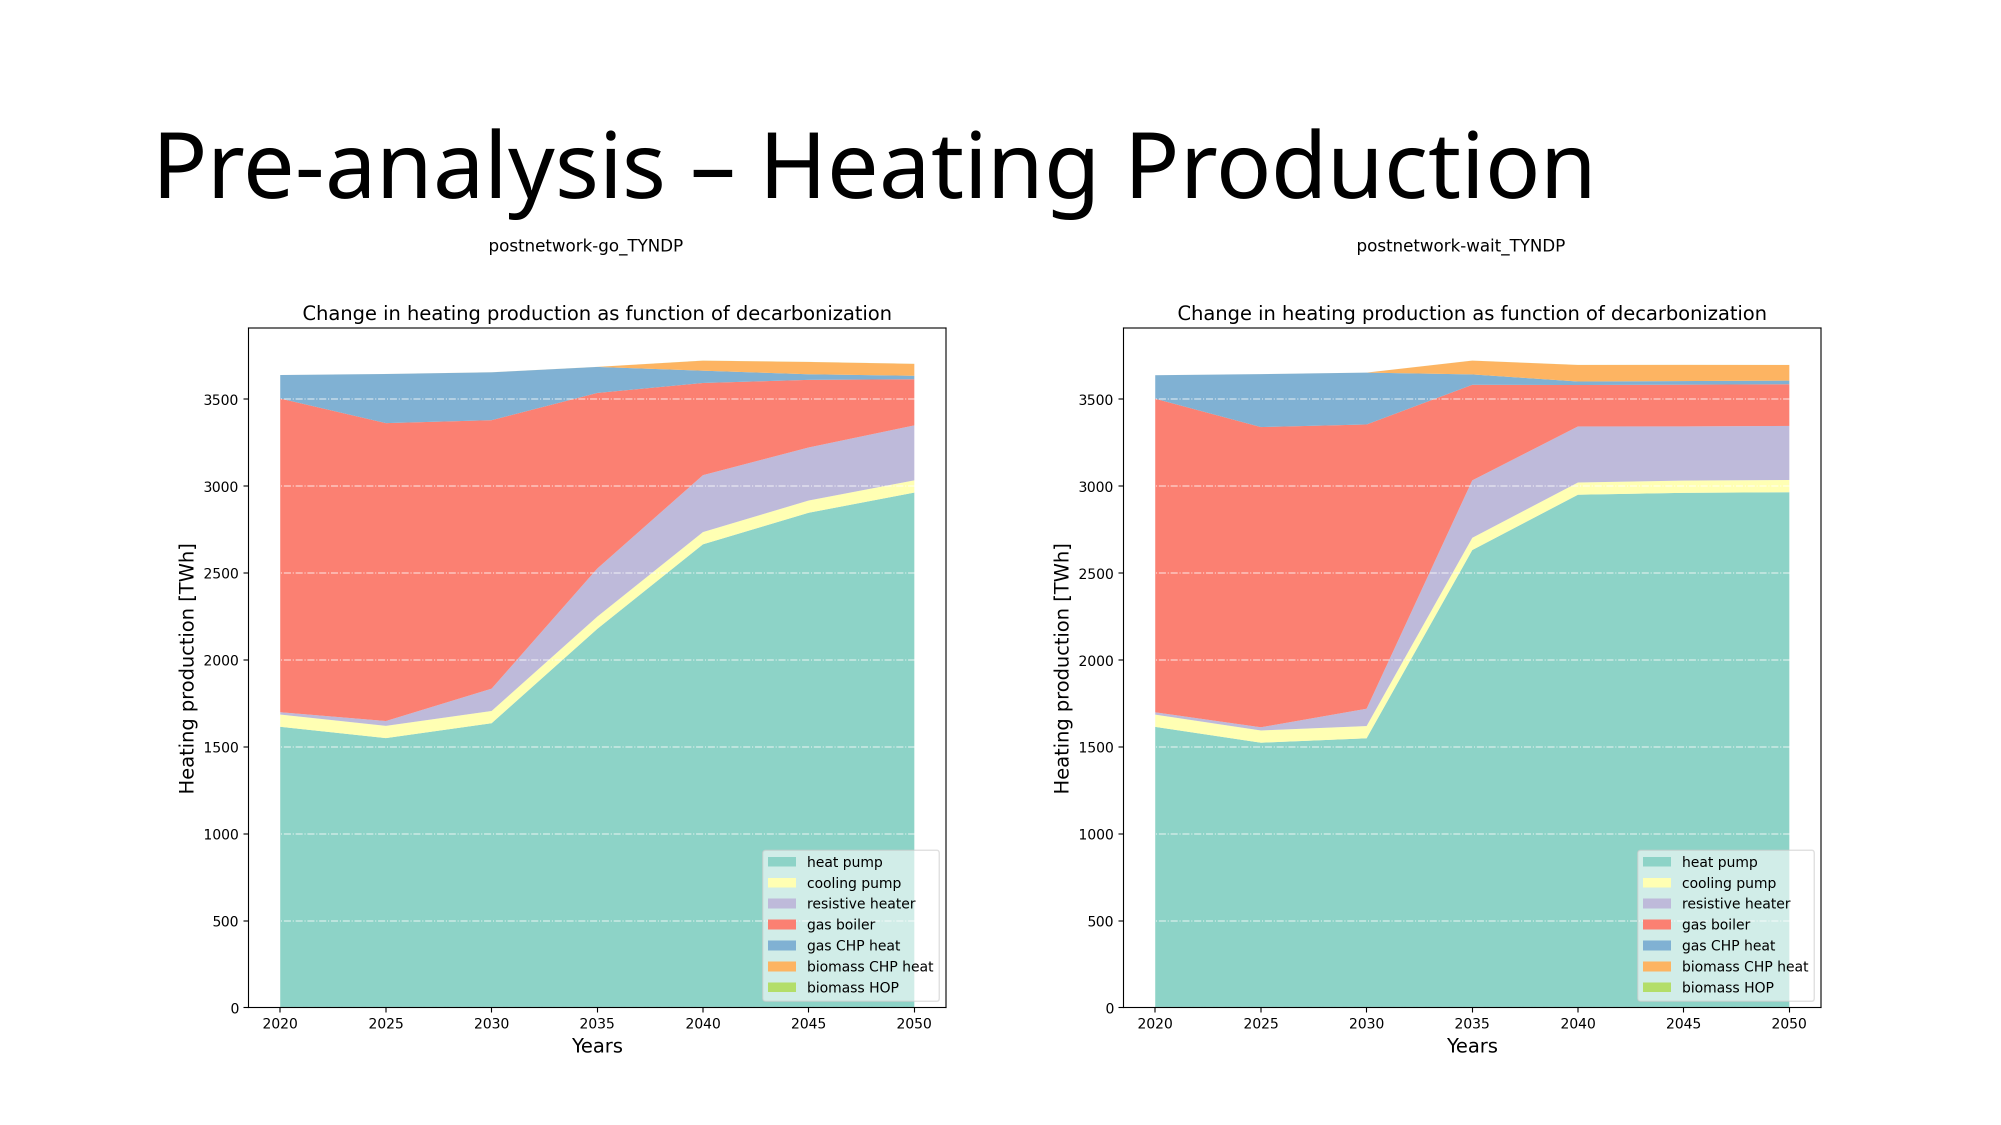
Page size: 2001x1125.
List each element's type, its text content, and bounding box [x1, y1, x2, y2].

title Pre-analysis – Heating Production [137, 59, 1863, 278]
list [169, 228, 956, 1066]
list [1044, 228, 1831, 1066]
